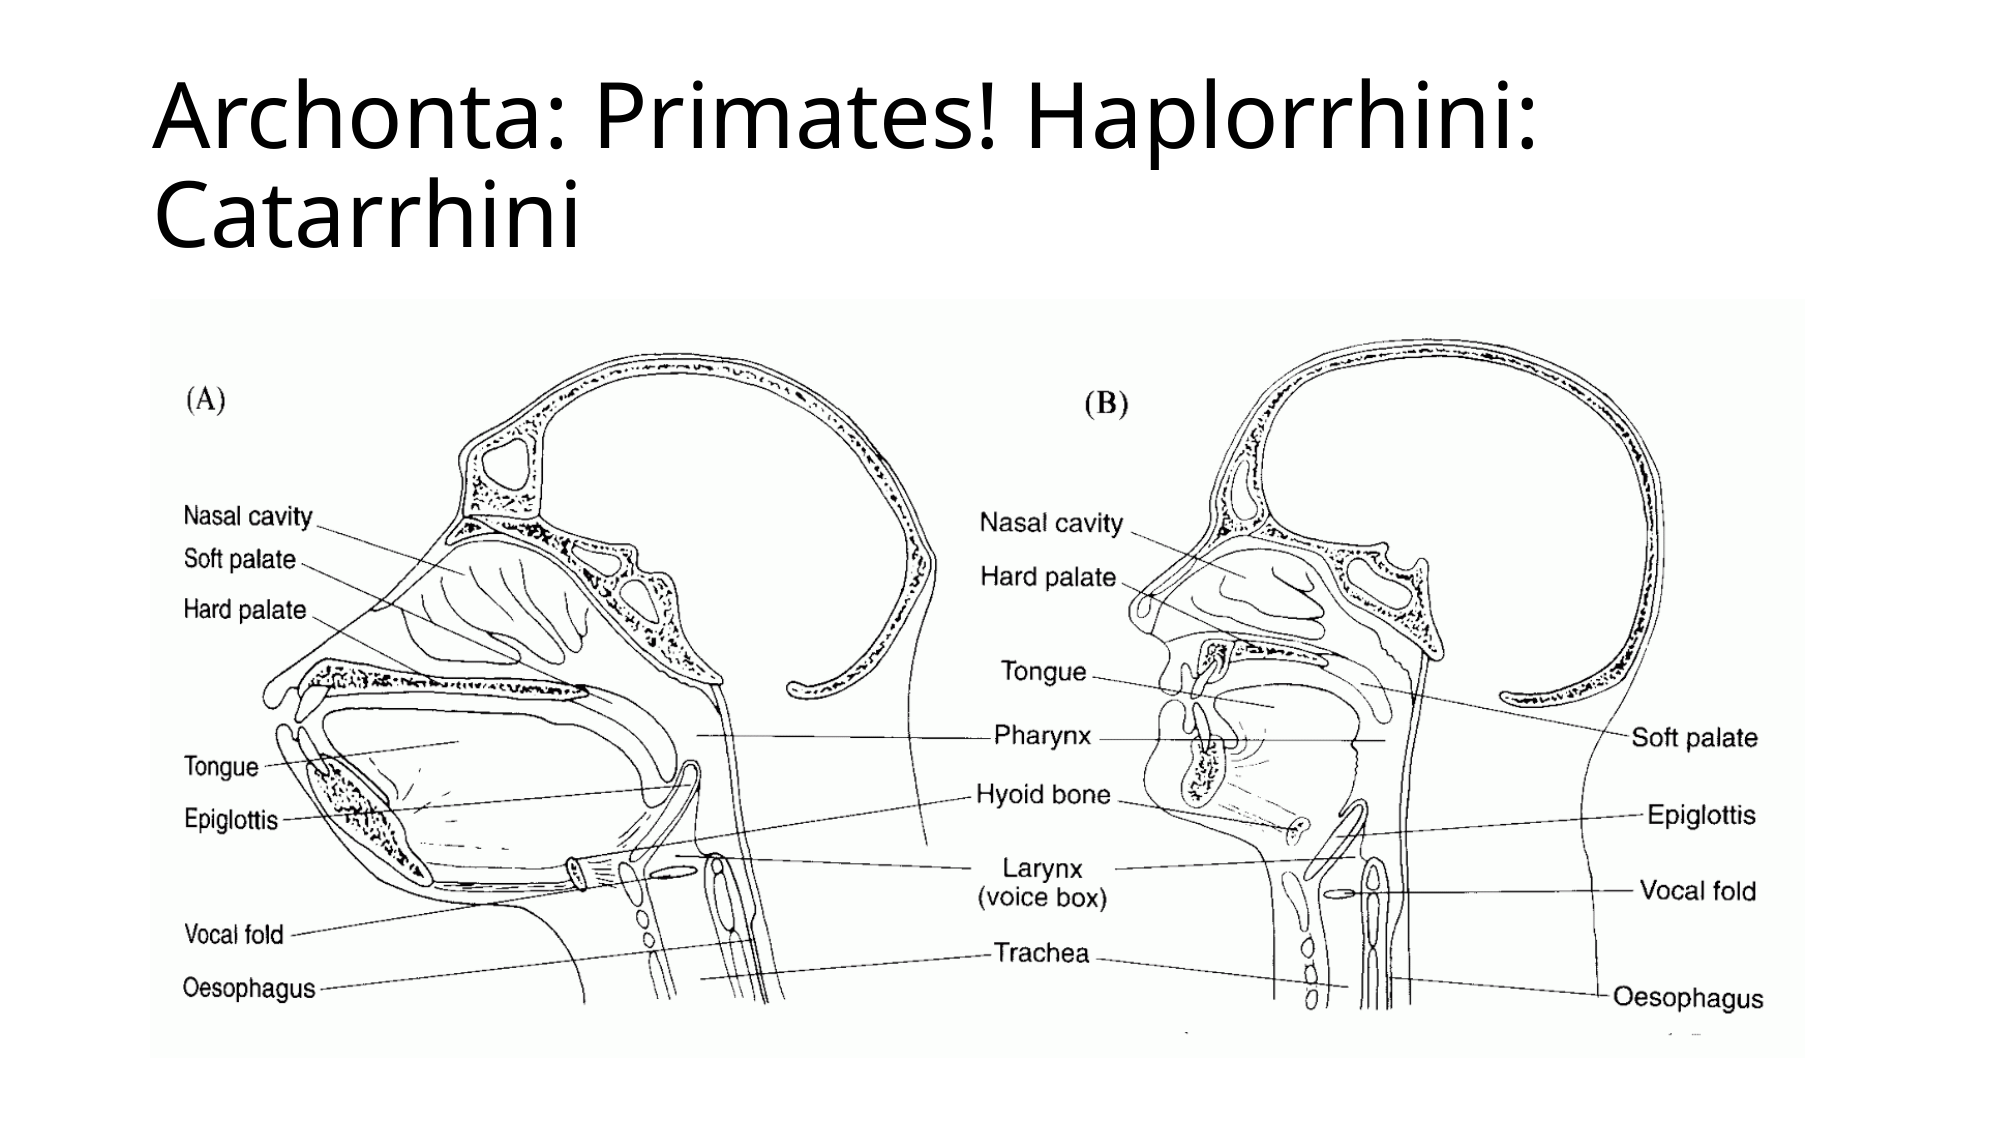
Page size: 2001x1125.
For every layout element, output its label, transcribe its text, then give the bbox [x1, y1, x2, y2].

picture [150, 299, 1805, 1058]
title Archonta: Primates! Haplorrhini: Catarrhini [137, 59, 1863, 278]
